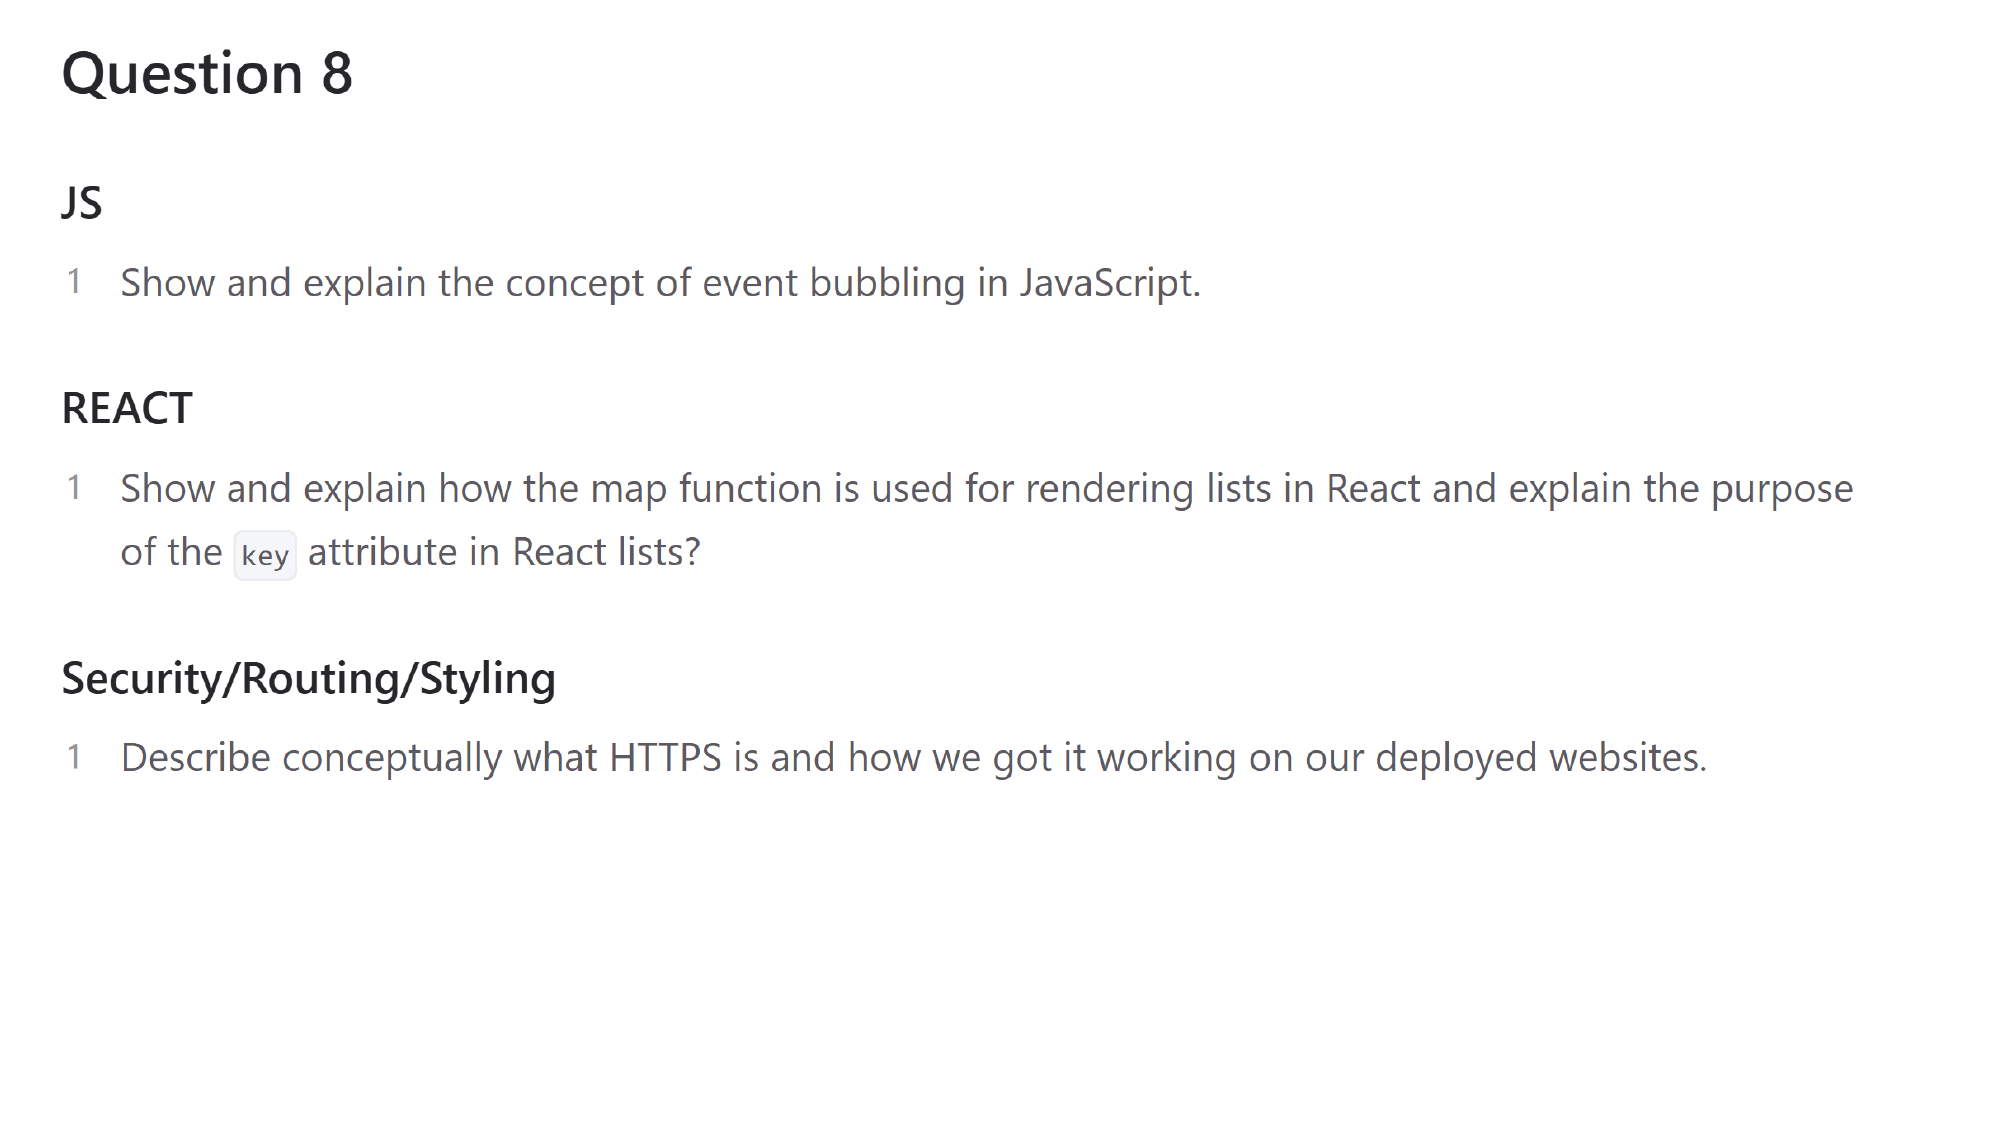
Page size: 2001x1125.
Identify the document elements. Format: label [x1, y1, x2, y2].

list [22, 16, 1978, 858]
